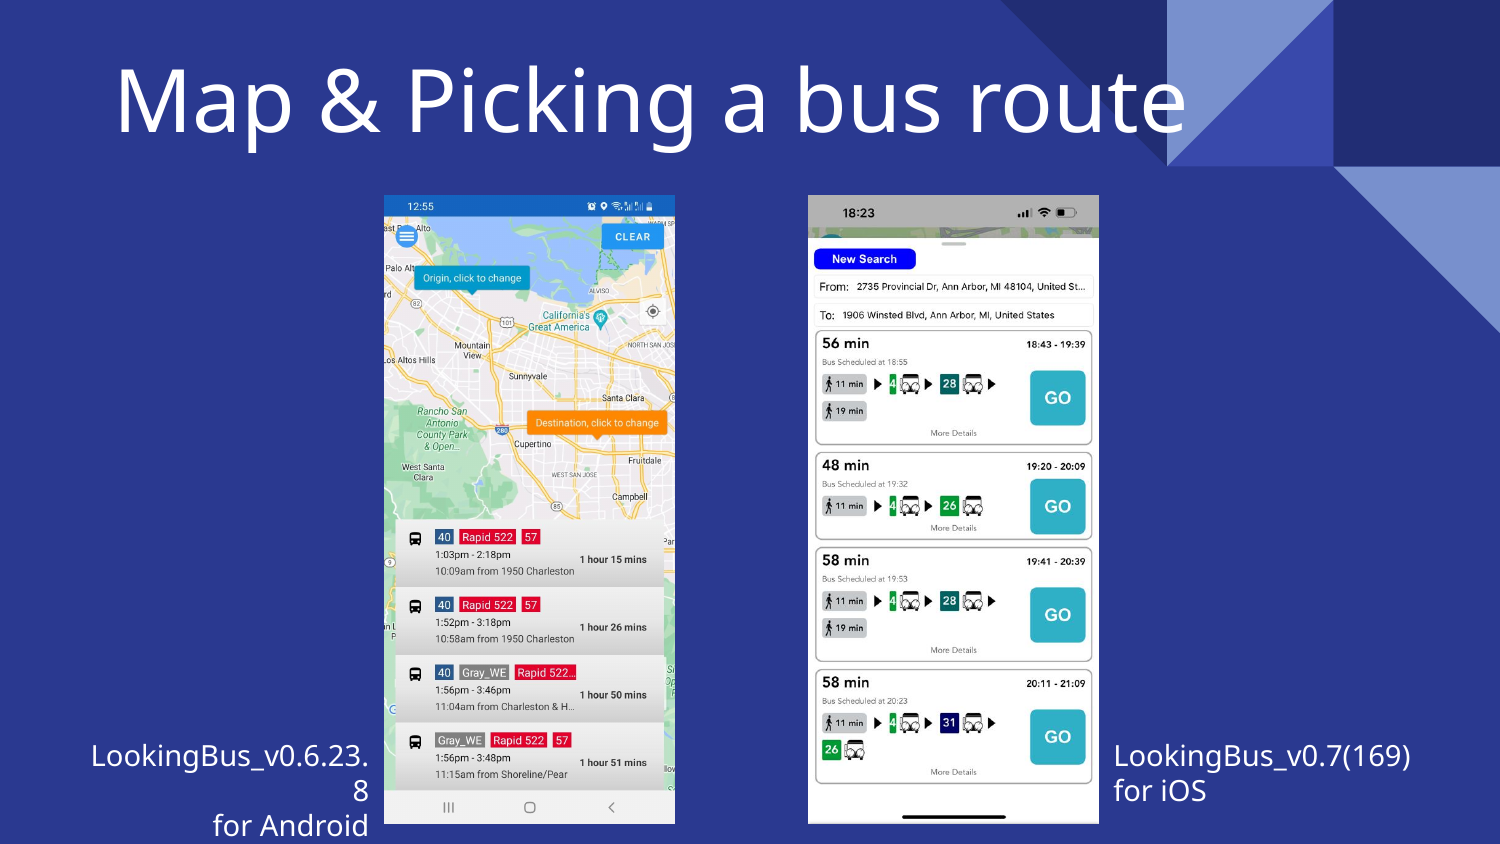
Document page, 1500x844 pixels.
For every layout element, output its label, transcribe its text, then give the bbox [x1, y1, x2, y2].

text_box LookingBus_v0.6.23.8 for Android [59, 722, 385, 844]
picture [808, 195, 1099, 824]
title Map & Picking a bus route [98, 27, 1447, 166]
picture [384, 194, 675, 824]
text_box LookingBus_v0.7(169) for iOS [1103, 722, 1431, 823]
